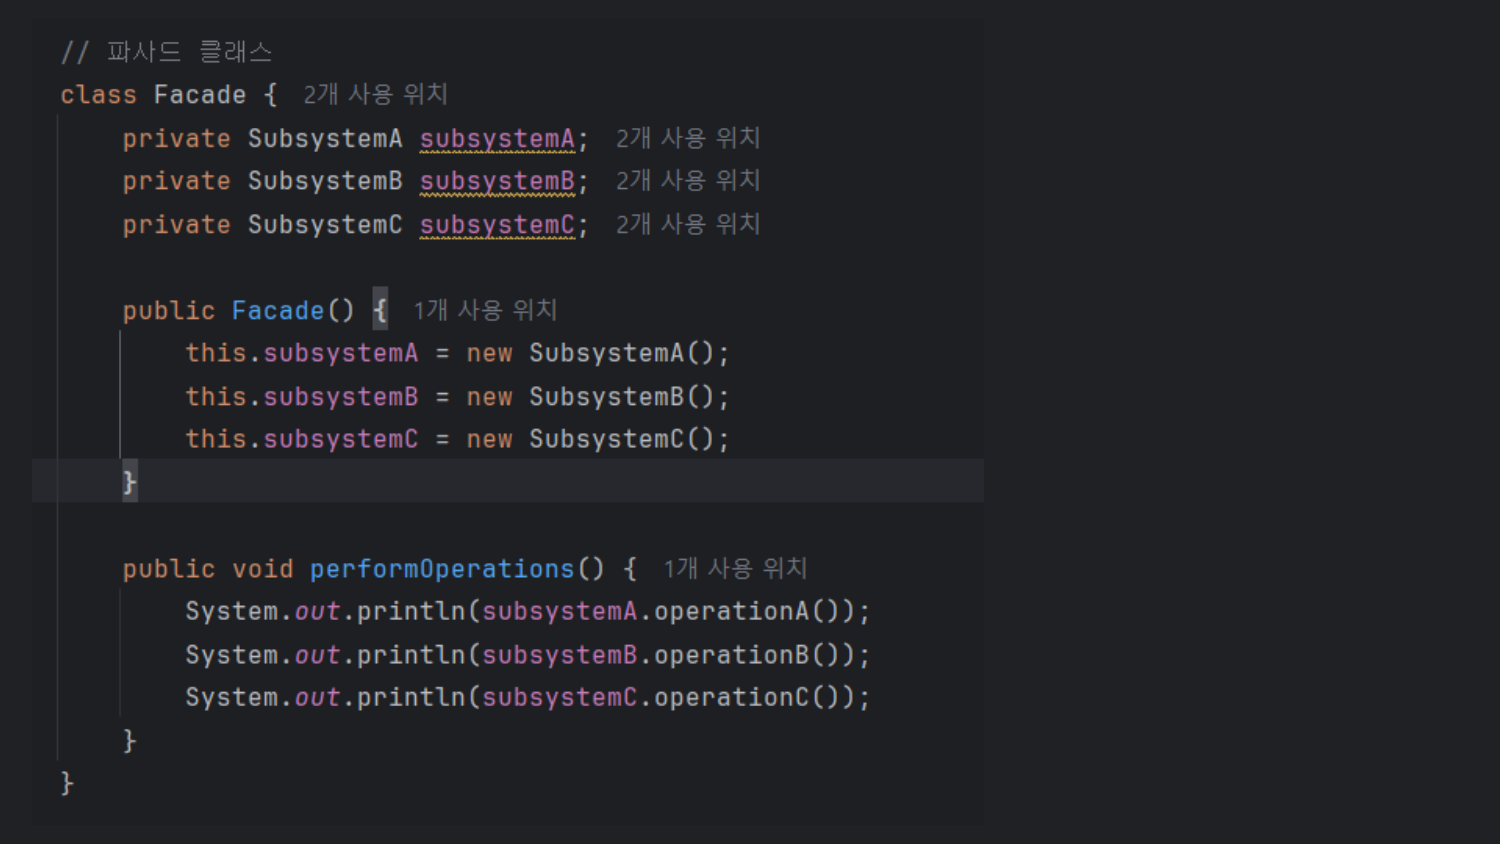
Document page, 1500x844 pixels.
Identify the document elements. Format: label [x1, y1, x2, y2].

picture [31, 19, 984, 825]
